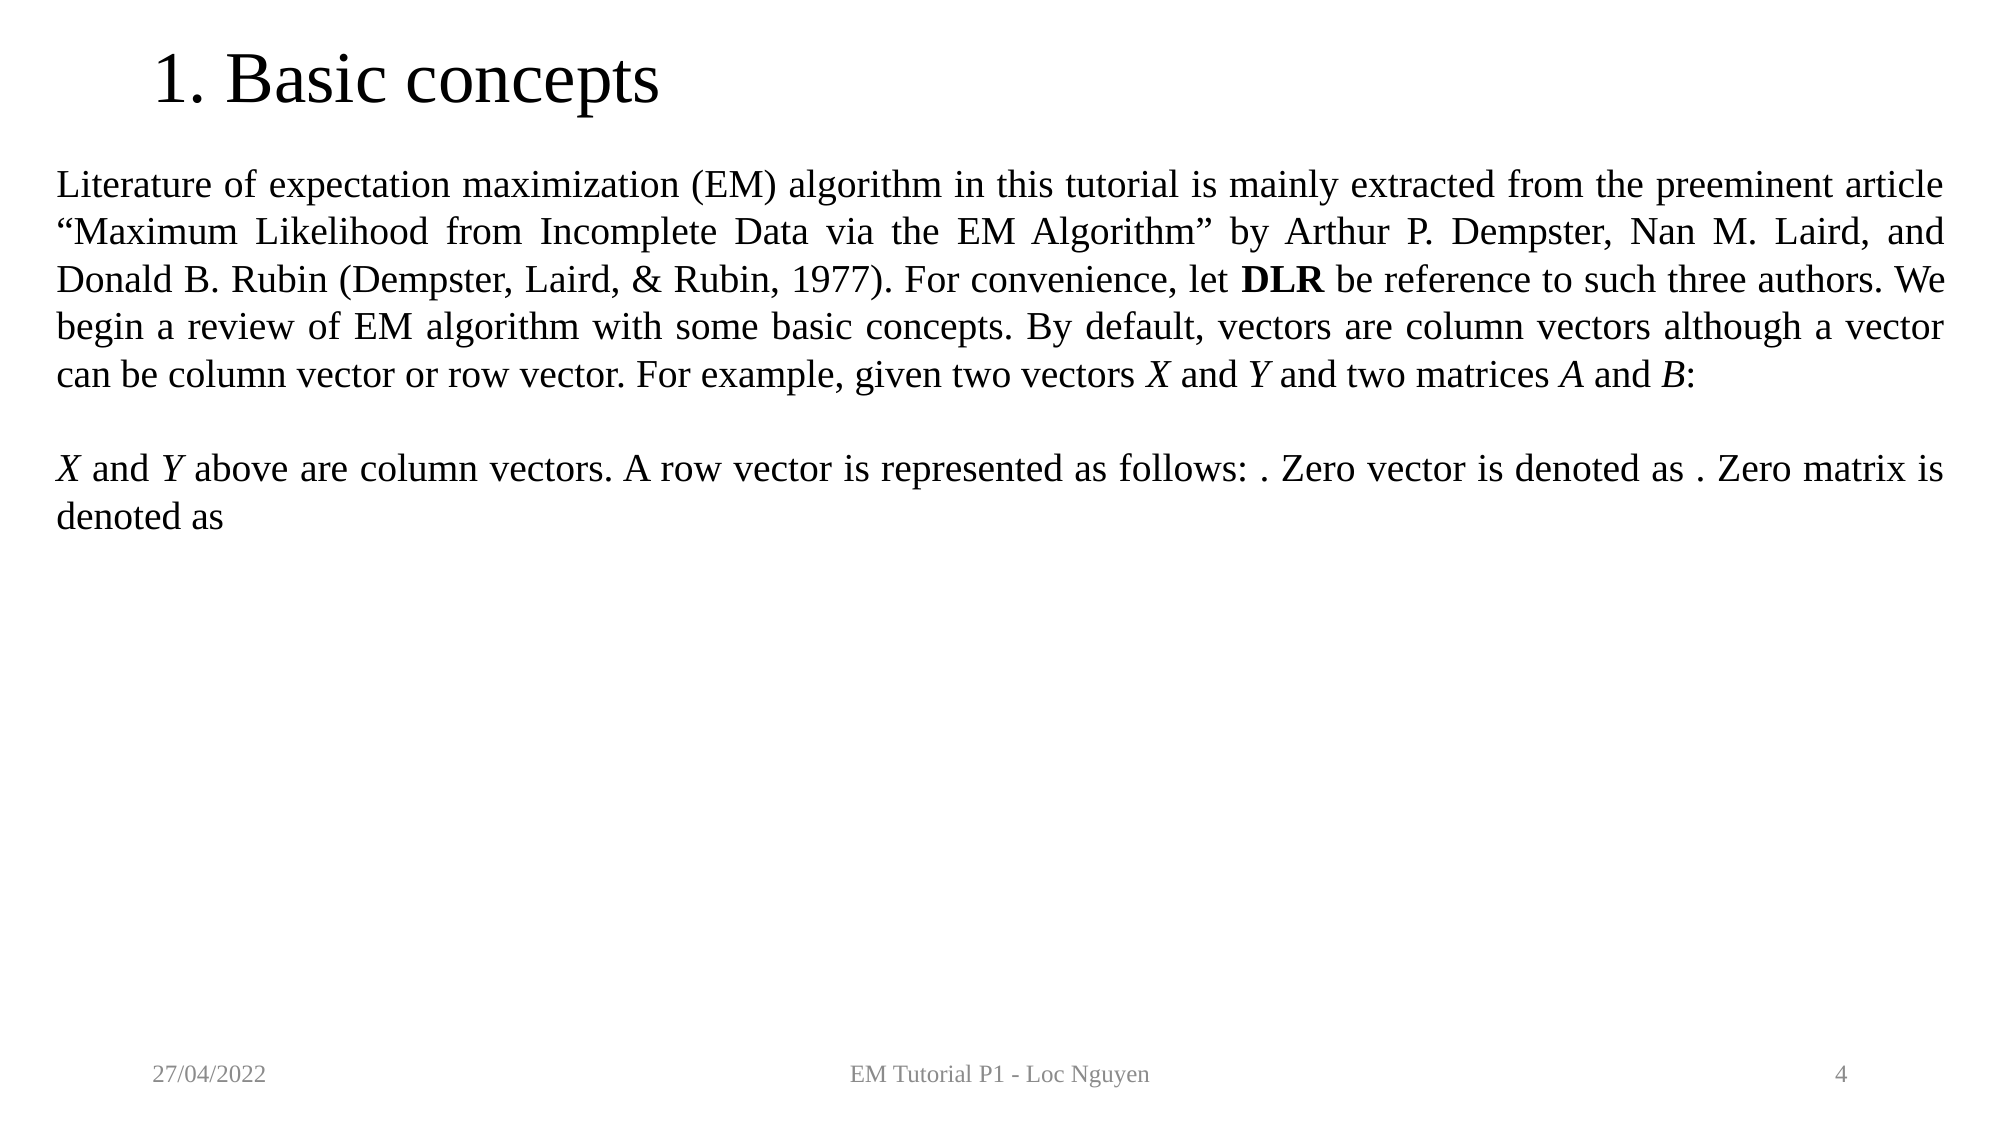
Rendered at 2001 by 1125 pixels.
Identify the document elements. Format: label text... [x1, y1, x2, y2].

footer EM Tutorial P1 - Loc Nguyen [662, 1042, 1338, 1103]
slide_number 4 [1412, 1042, 1863, 1103]
title 1. Basic concepts [137, 19, 1863, 128]
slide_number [137, 1042, 588, 1103]
